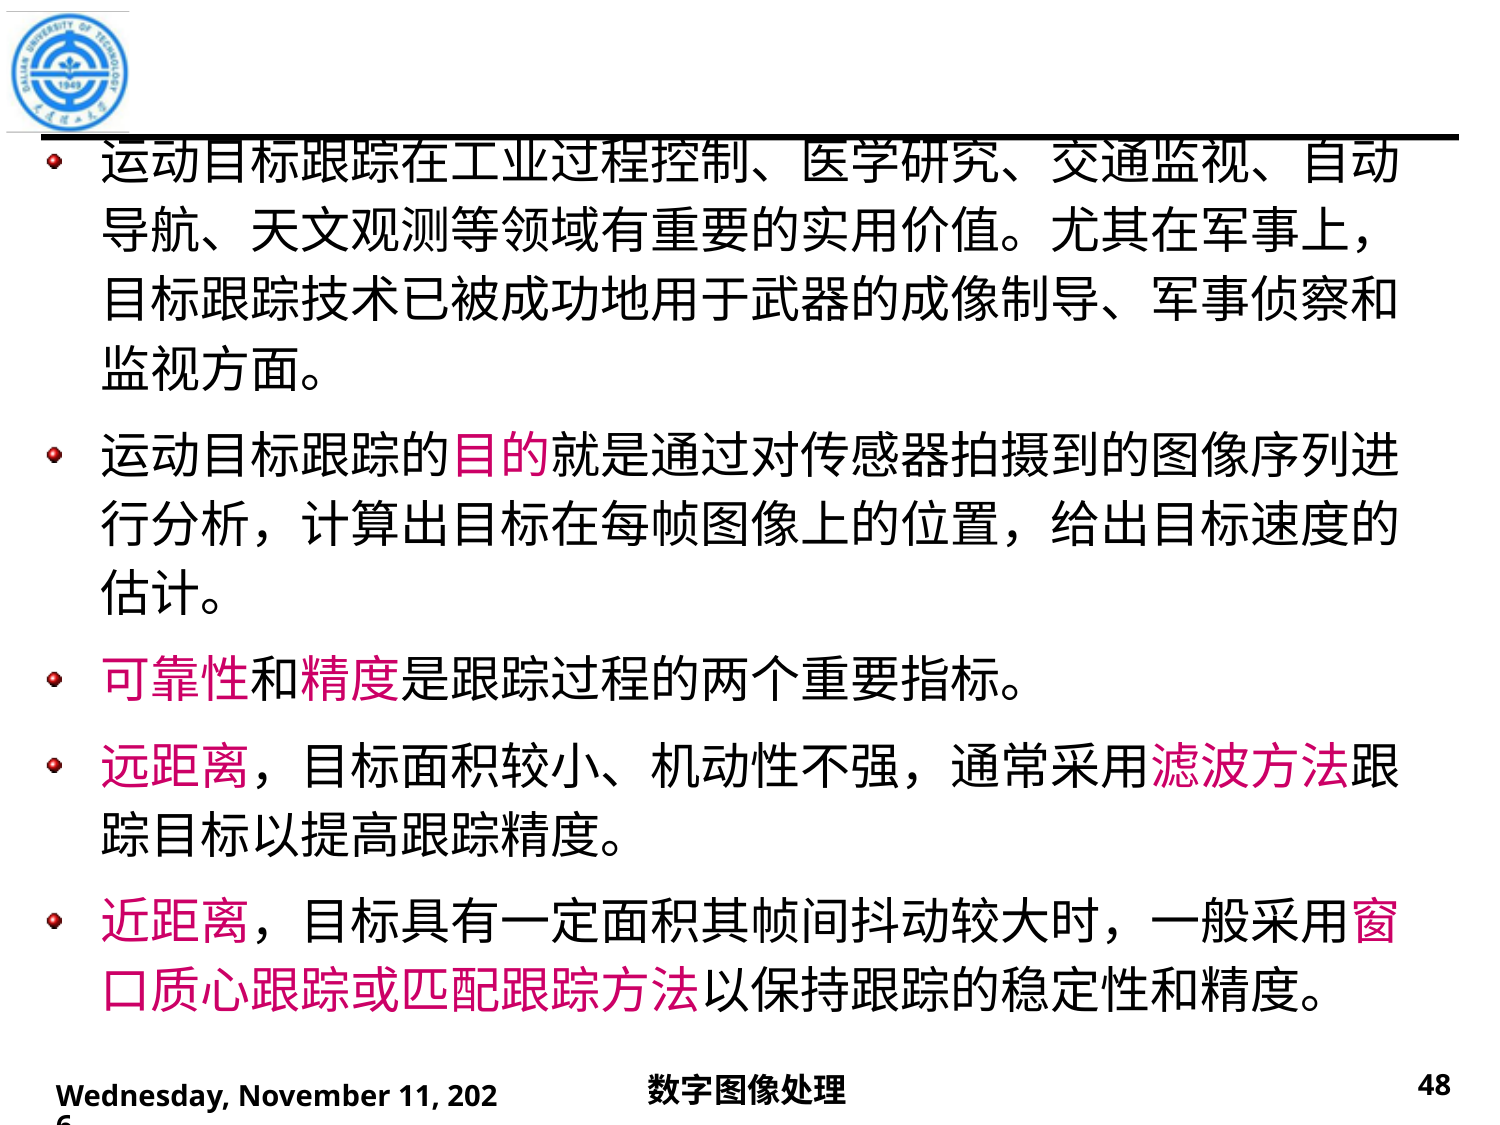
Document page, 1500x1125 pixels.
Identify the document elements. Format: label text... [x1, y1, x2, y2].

picture [44, 669, 62, 687]
picture [44, 151, 62, 169]
picture [6, 10, 130, 136]
picture [44, 444, 62, 463]
picture [44, 755, 62, 773]
list 运动目标跟踪在工业过程控制、医学研究、交通监视、自动导航、天文观测等领域有重要的实用价值。尤其在军事上，目标跟踪技术已被成功地用于武器的成像制导、军事侦察和监视方面。 运动目标跟踪的目的就是通过对传感器拍摄到的图像序列进行分析，计算出目标在每帧图像上的位置，给出目标速度的估计。 可靠性和精度是跟踪过程的两个重要指标。 远距离，目标面积较小、机动性不强，通常采用滤波方法跟踪目标以提高跟踪精度。 近距离，目标具有一定面积其帧间抖动较大时，一般采用窗口质心跟踪或匹配跟踪方法以保持跟踪的稳定性和精度。 [29, 113, 1462, 1050]
picture [44, 910, 62, 929]
